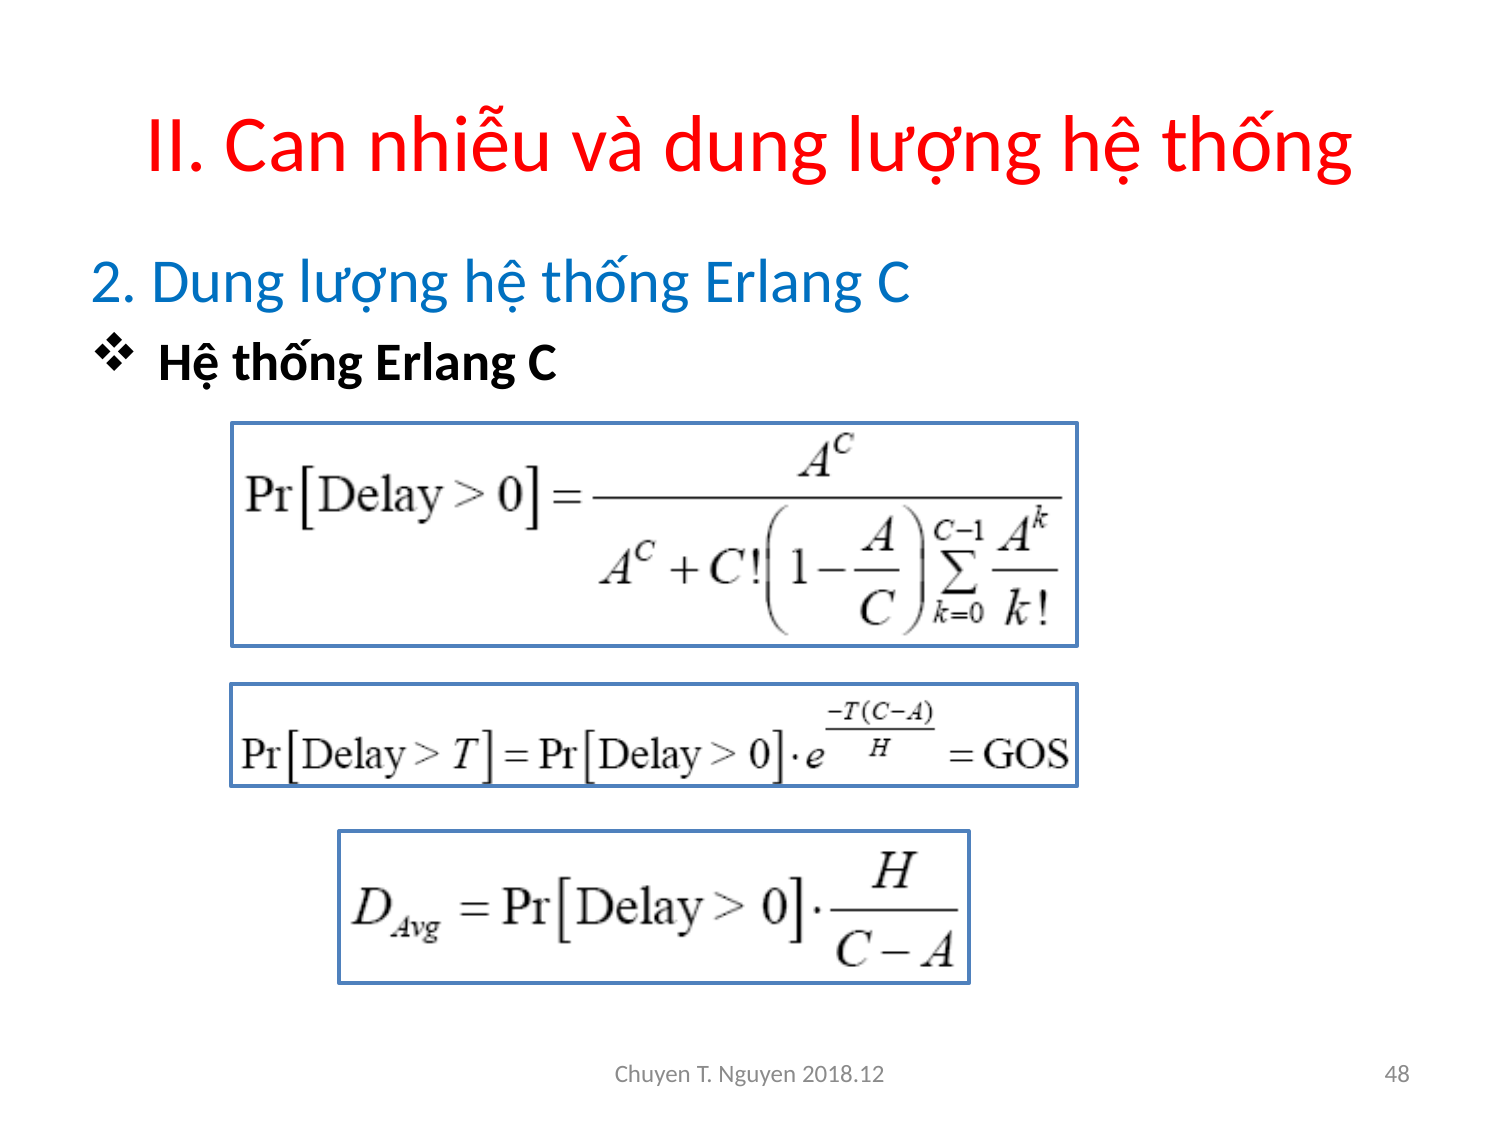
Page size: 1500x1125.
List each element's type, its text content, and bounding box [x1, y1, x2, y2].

footer Chuyen T. Nguyen 2018.12 [512, 1042, 988, 1103]
list 2. Dung lượng hệ thống Erlang C Hệ thống Erlang C [75, 232, 1425, 1005]
picture [232, 685, 1076, 785]
picture [341, 832, 967, 982]
picture [233, 424, 1076, 644]
slide_number 48 [1074, 1042, 1425, 1103]
title II. Can nhiễu và dung lượng hệ thống [75, 45, 1425, 232]
